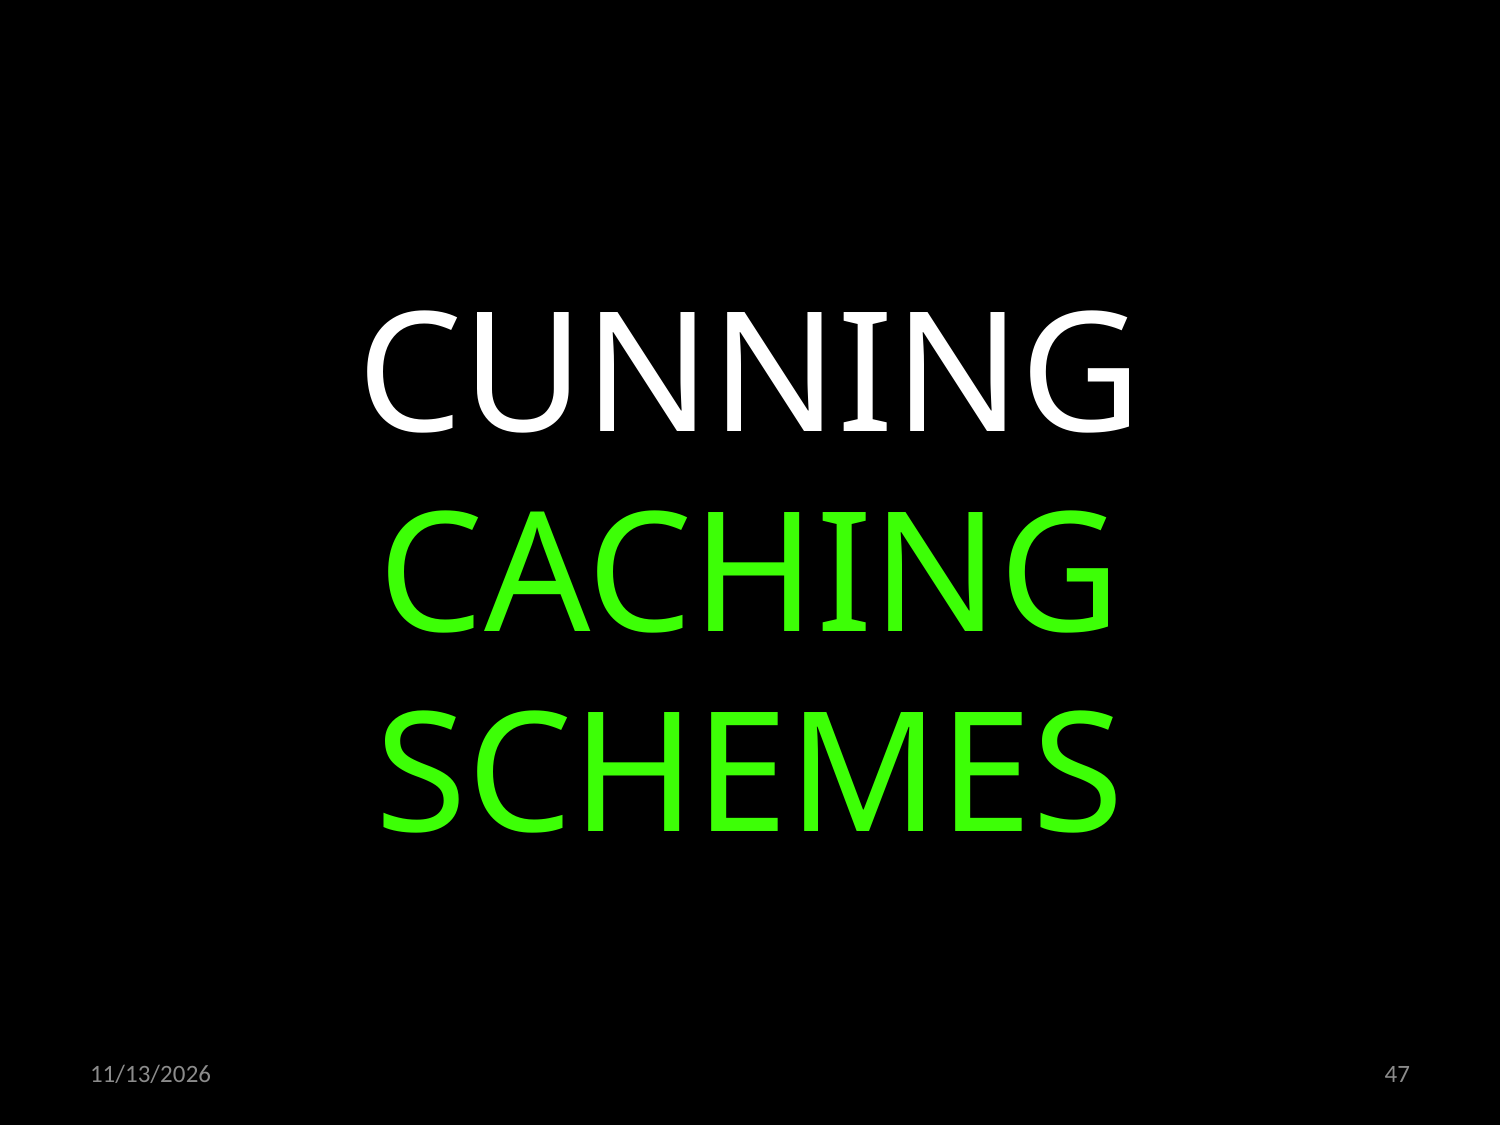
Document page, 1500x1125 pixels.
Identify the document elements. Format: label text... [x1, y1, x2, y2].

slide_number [75, 1042, 425, 1103]
text_box CUNNING CACHING SCHEMES [0, 257, 1500, 359]
slide_number 47 [1074, 1042, 1425, 1103]
